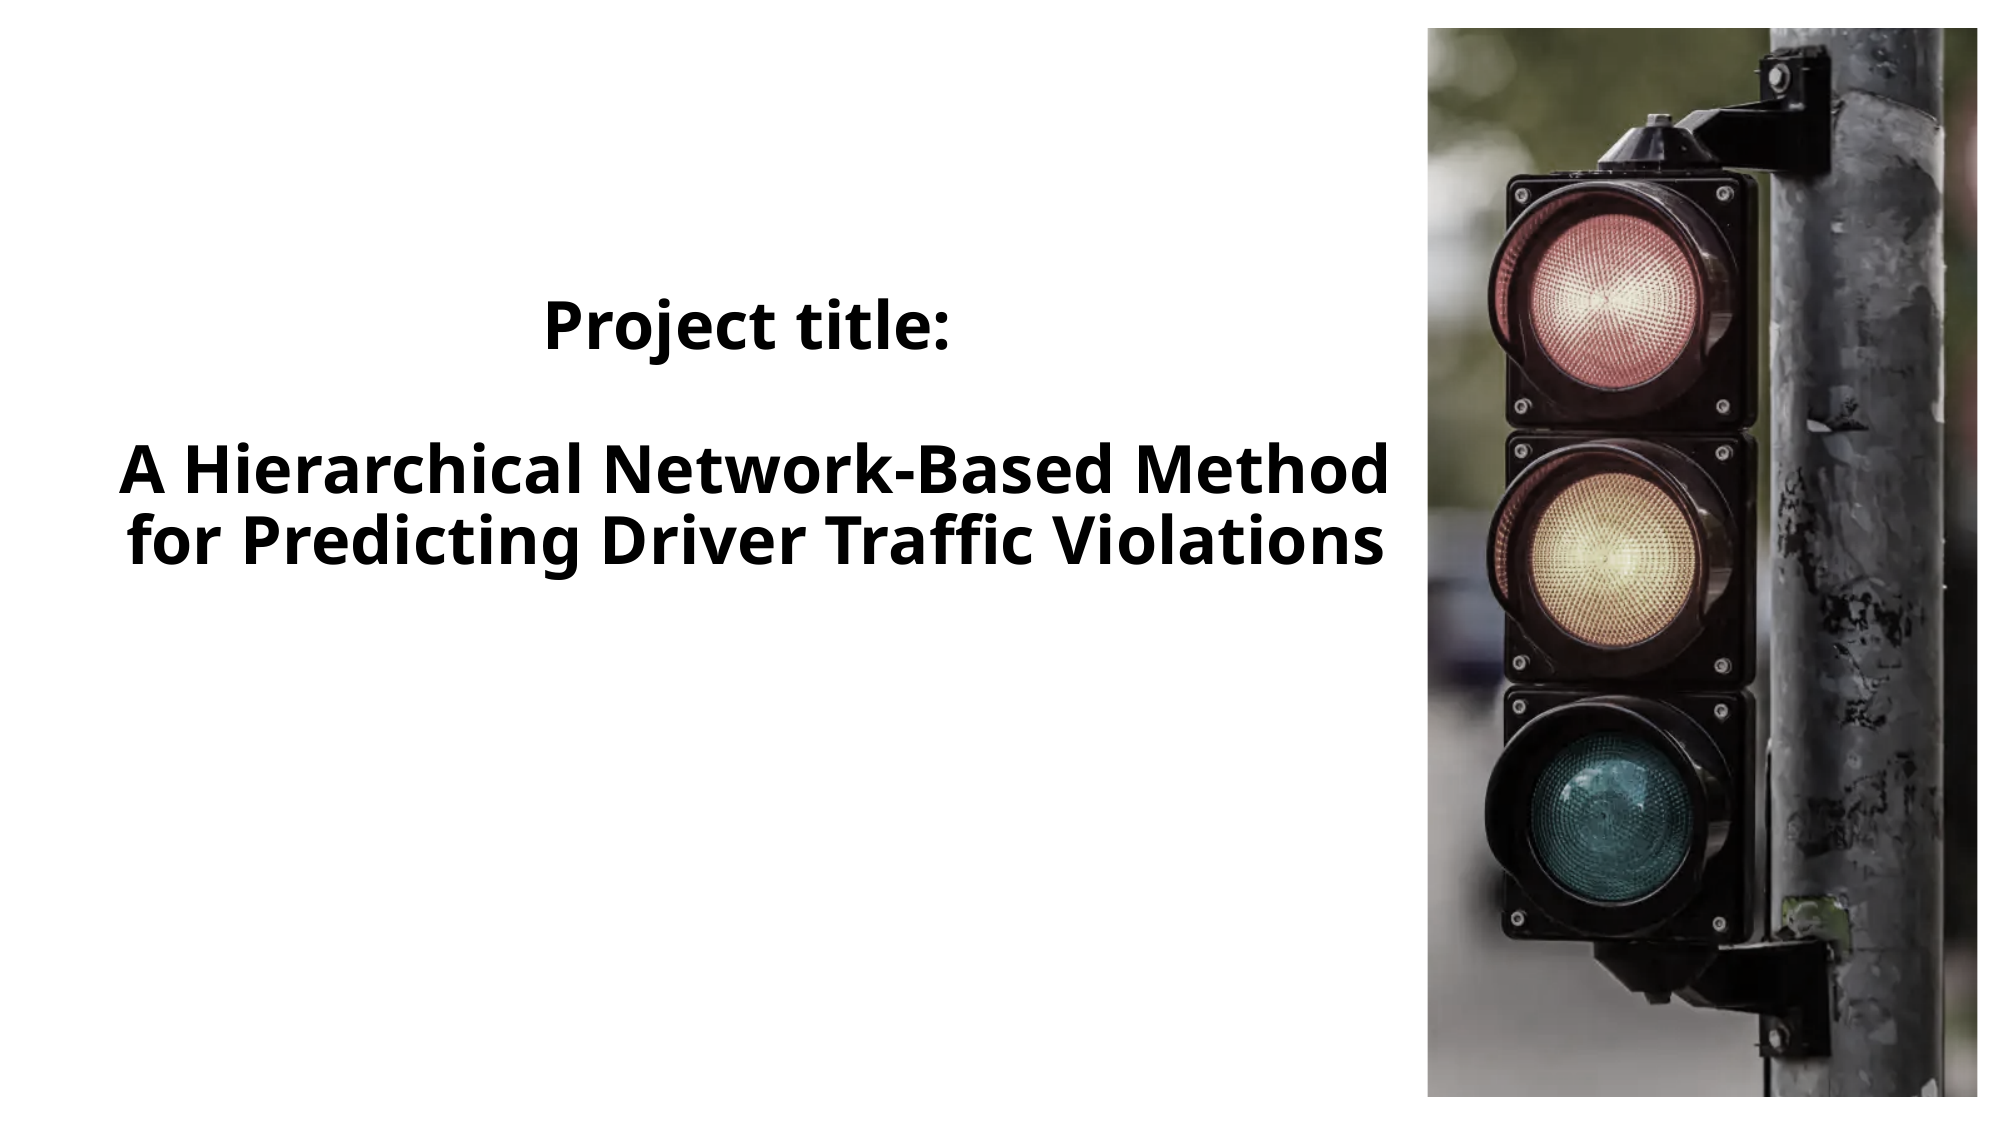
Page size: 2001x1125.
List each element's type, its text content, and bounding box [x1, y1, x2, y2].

subtitle Project title: A Hierarchical Network-Based Method for Predicting Driver Traffic Violations [84, 284, 1422, 649]
picture [1427, 27, 1978, 1097]
